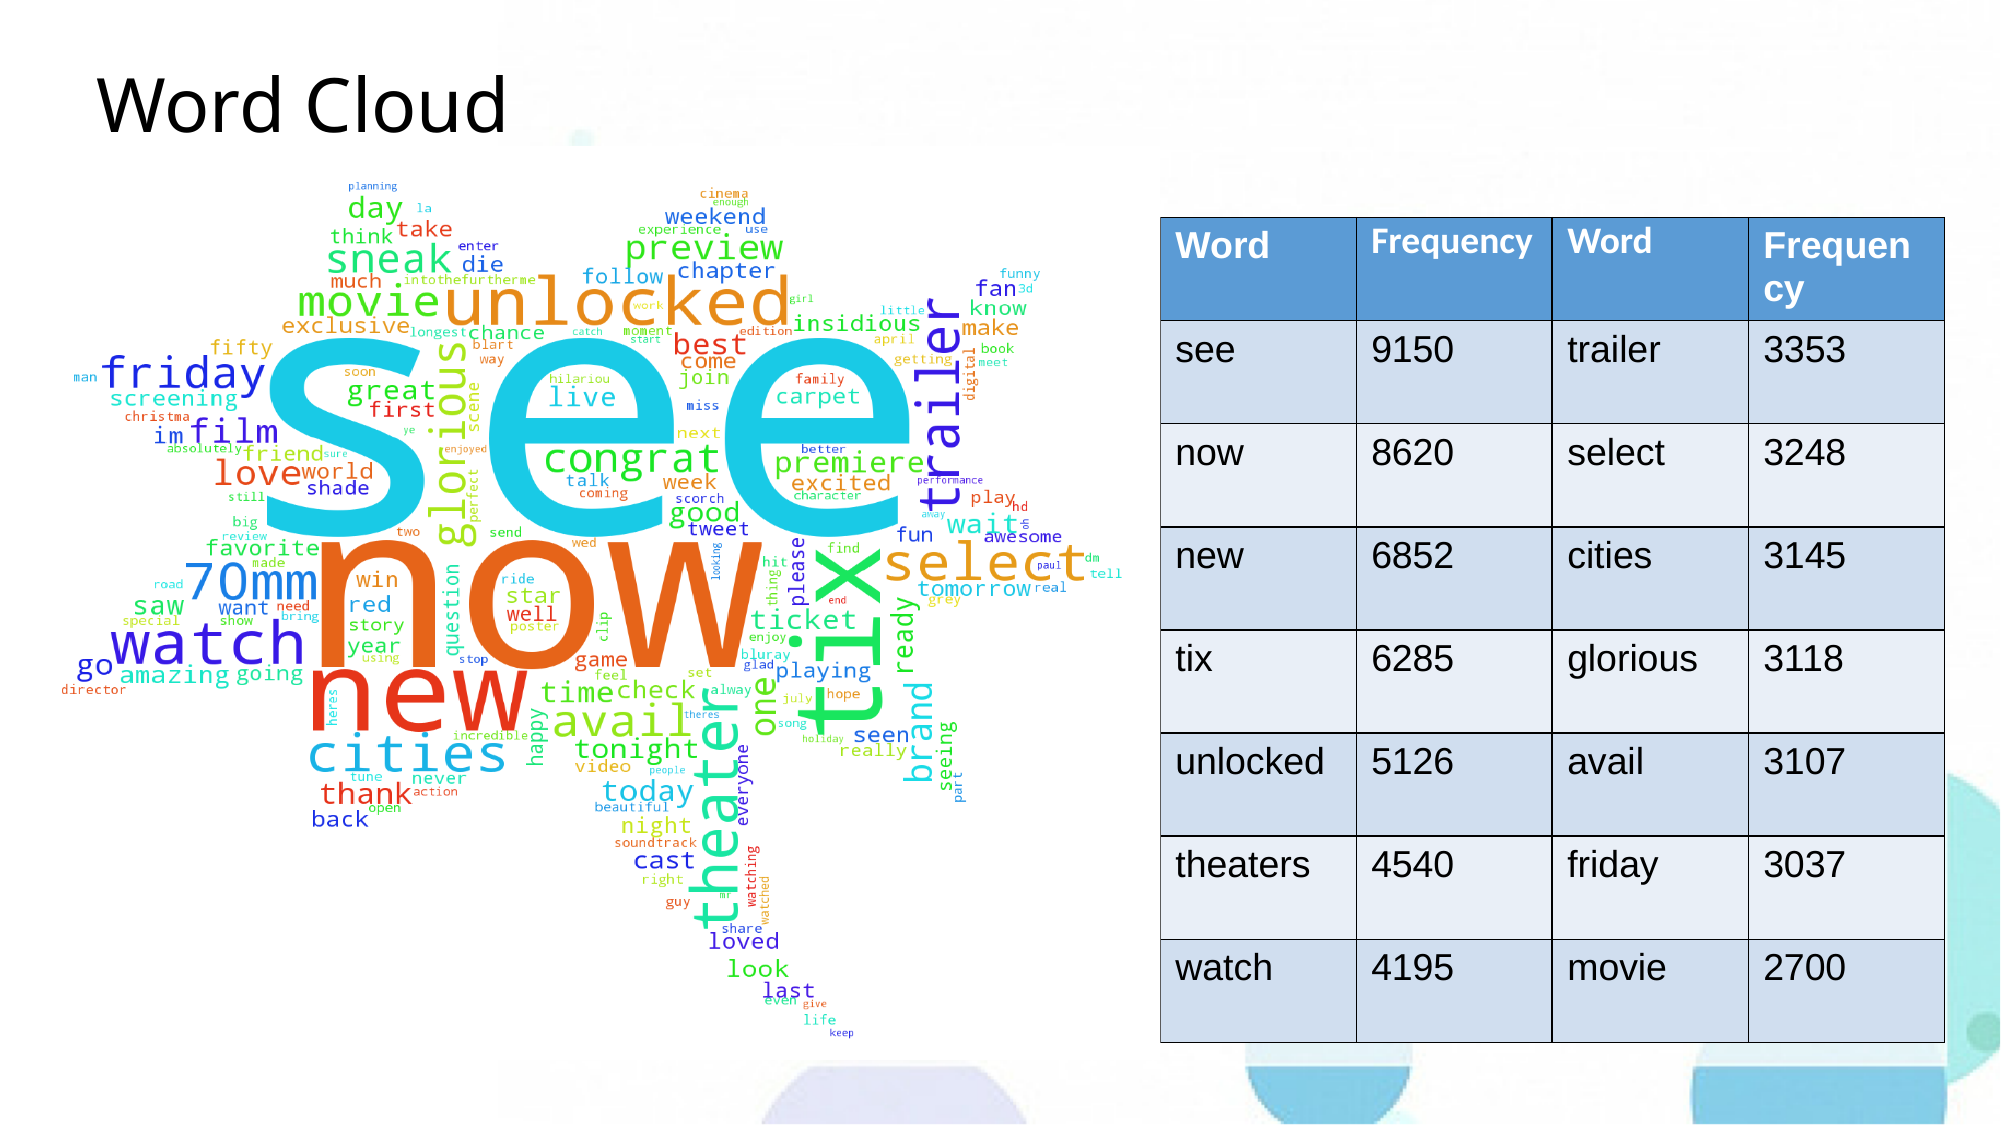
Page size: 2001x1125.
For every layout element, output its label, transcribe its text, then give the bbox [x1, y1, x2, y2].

table_header Frequency [1749, 218, 1944, 320]
table_cell 3037 [1749, 837, 1944, 939]
table_cell 3118 [1749, 631, 1944, 732]
table_header Frequency [1357, 218, 1551, 320]
table_cell 3145 [1749, 528, 1944, 629]
table_cell 3353 [1749, 321, 1944, 423]
picture [0, 0, 2001, 1125]
table_cell watch [1165, 940, 1356, 1042]
table_cell theaters [1165, 837, 1356, 939]
table_cell 6852 [1357, 528, 1551, 629]
table_cell 8620 [1357, 424, 1551, 526]
table_cell now [1165, 424, 1356, 526]
table_cell trailer [1553, 321, 1748, 423]
table_cell avail [1553, 734, 1748, 835]
title Word Cloud [81, 0, 1806, 217]
table_cell glorious [1553, 631, 1748, 732]
table_cell movie [1553, 940, 1748, 1042]
table_cell see [1165, 321, 1356, 423]
table_cell 4540 [1357, 837, 1551, 939]
table_cell tix [1165, 631, 1356, 732]
table_cell 2700 [1749, 940, 1944, 1042]
table_cell new [1165, 528, 1356, 629]
table_cell 9150 [1357, 321, 1551, 423]
table_cell select [1553, 424, 1748, 526]
table_header Word [1165, 218, 1356, 320]
table_cell friday [1553, 837, 1748, 939]
table_cell 4195 [1357, 940, 1551, 1042]
table_cell unlocked [1165, 734, 1356, 835]
table_cell 5126 [1357, 734, 1551, 835]
table_cell 6285 [1357, 631, 1551, 732]
table_header Word [1553, 218, 1748, 320]
table_cell 3248 [1749, 424, 1944, 526]
table_cell 3107 [1749, 734, 1944, 835]
table_cell cities [1553, 528, 1748, 629]
